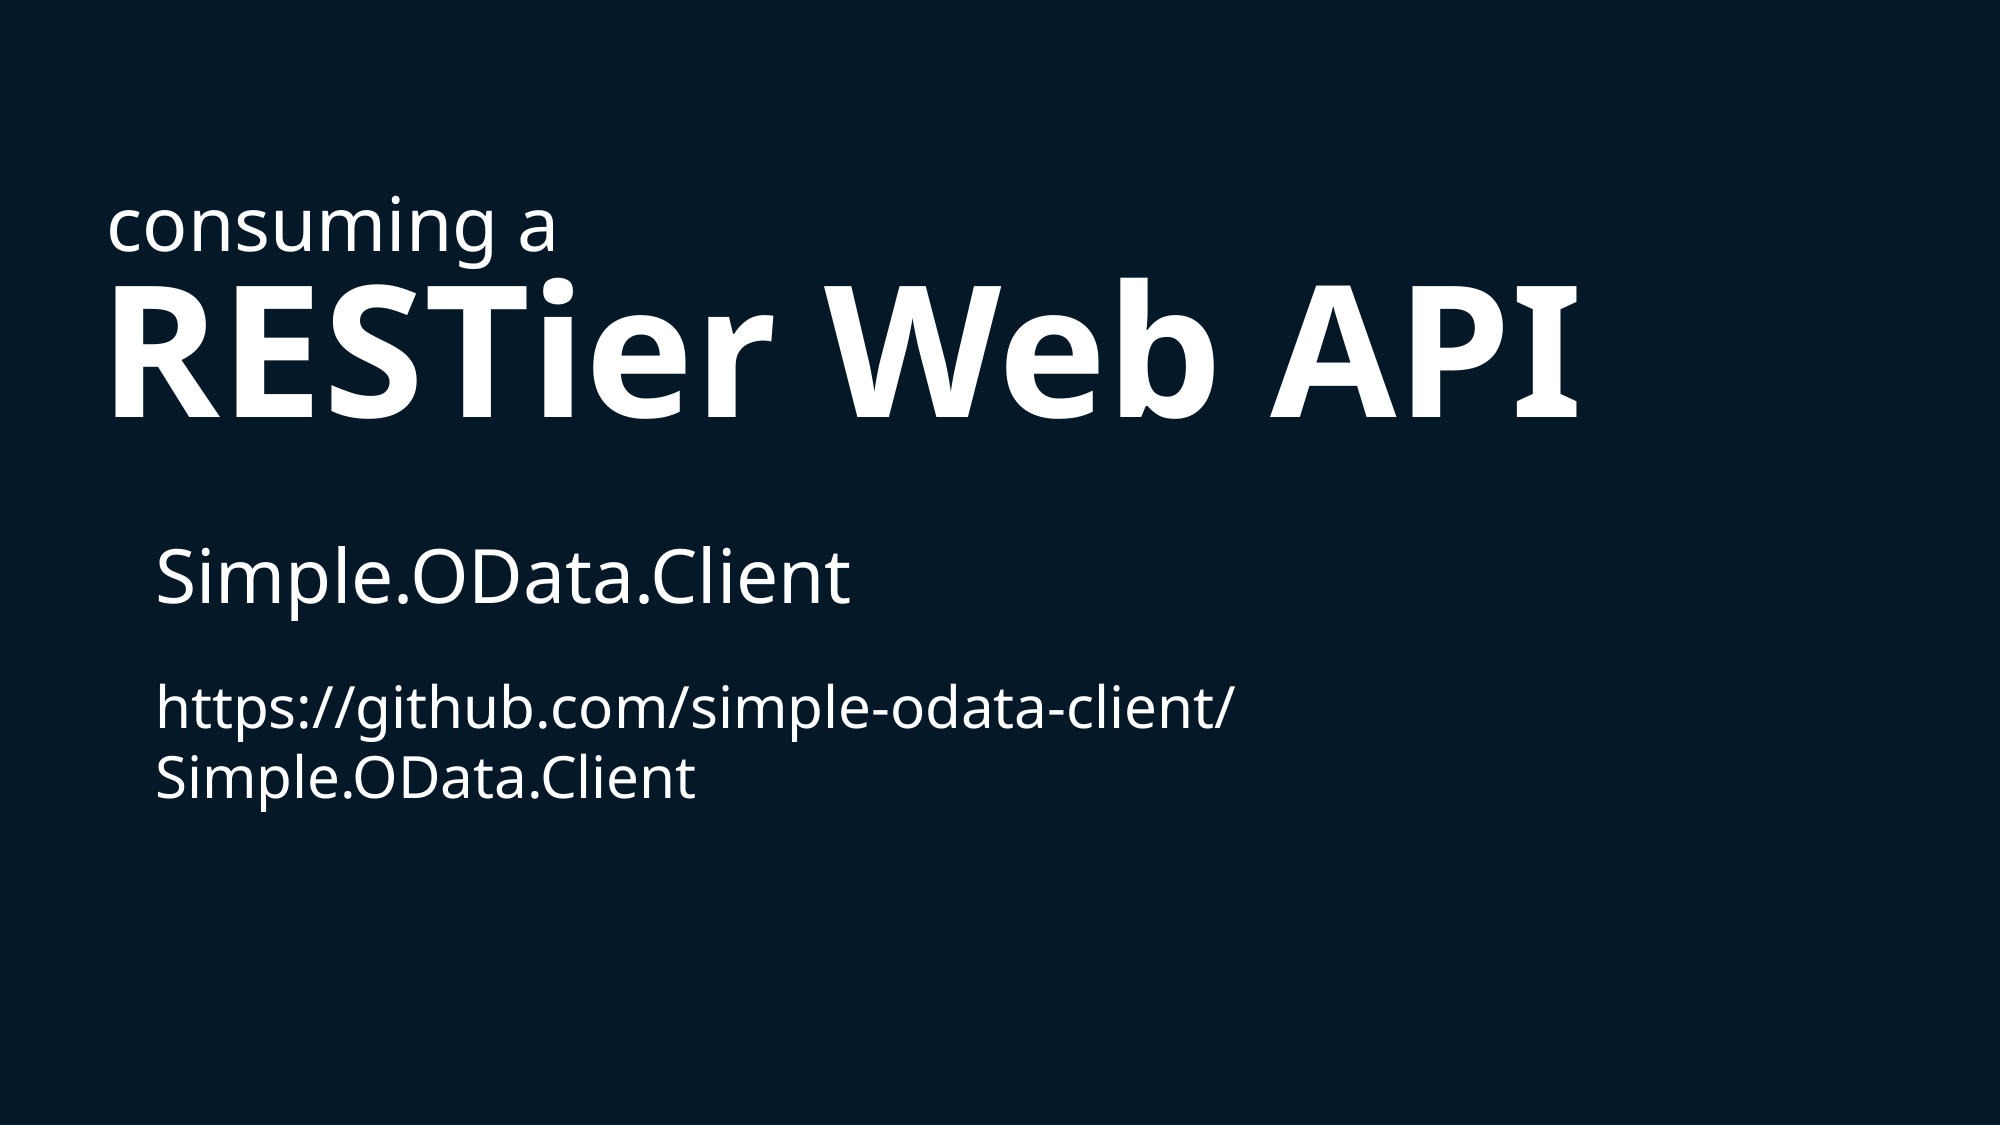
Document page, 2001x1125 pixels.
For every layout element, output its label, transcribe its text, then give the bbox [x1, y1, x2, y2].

text_box RESTier Web API [84, 226, 1748, 462]
text_box https://github.com/simple-odata-client/Simple.OData.Client [140, 662, 1748, 818]
text_box consuming a [91, 169, 1291, 226]
text_box Simple.OData.Client [140, 521, 1804, 627]
